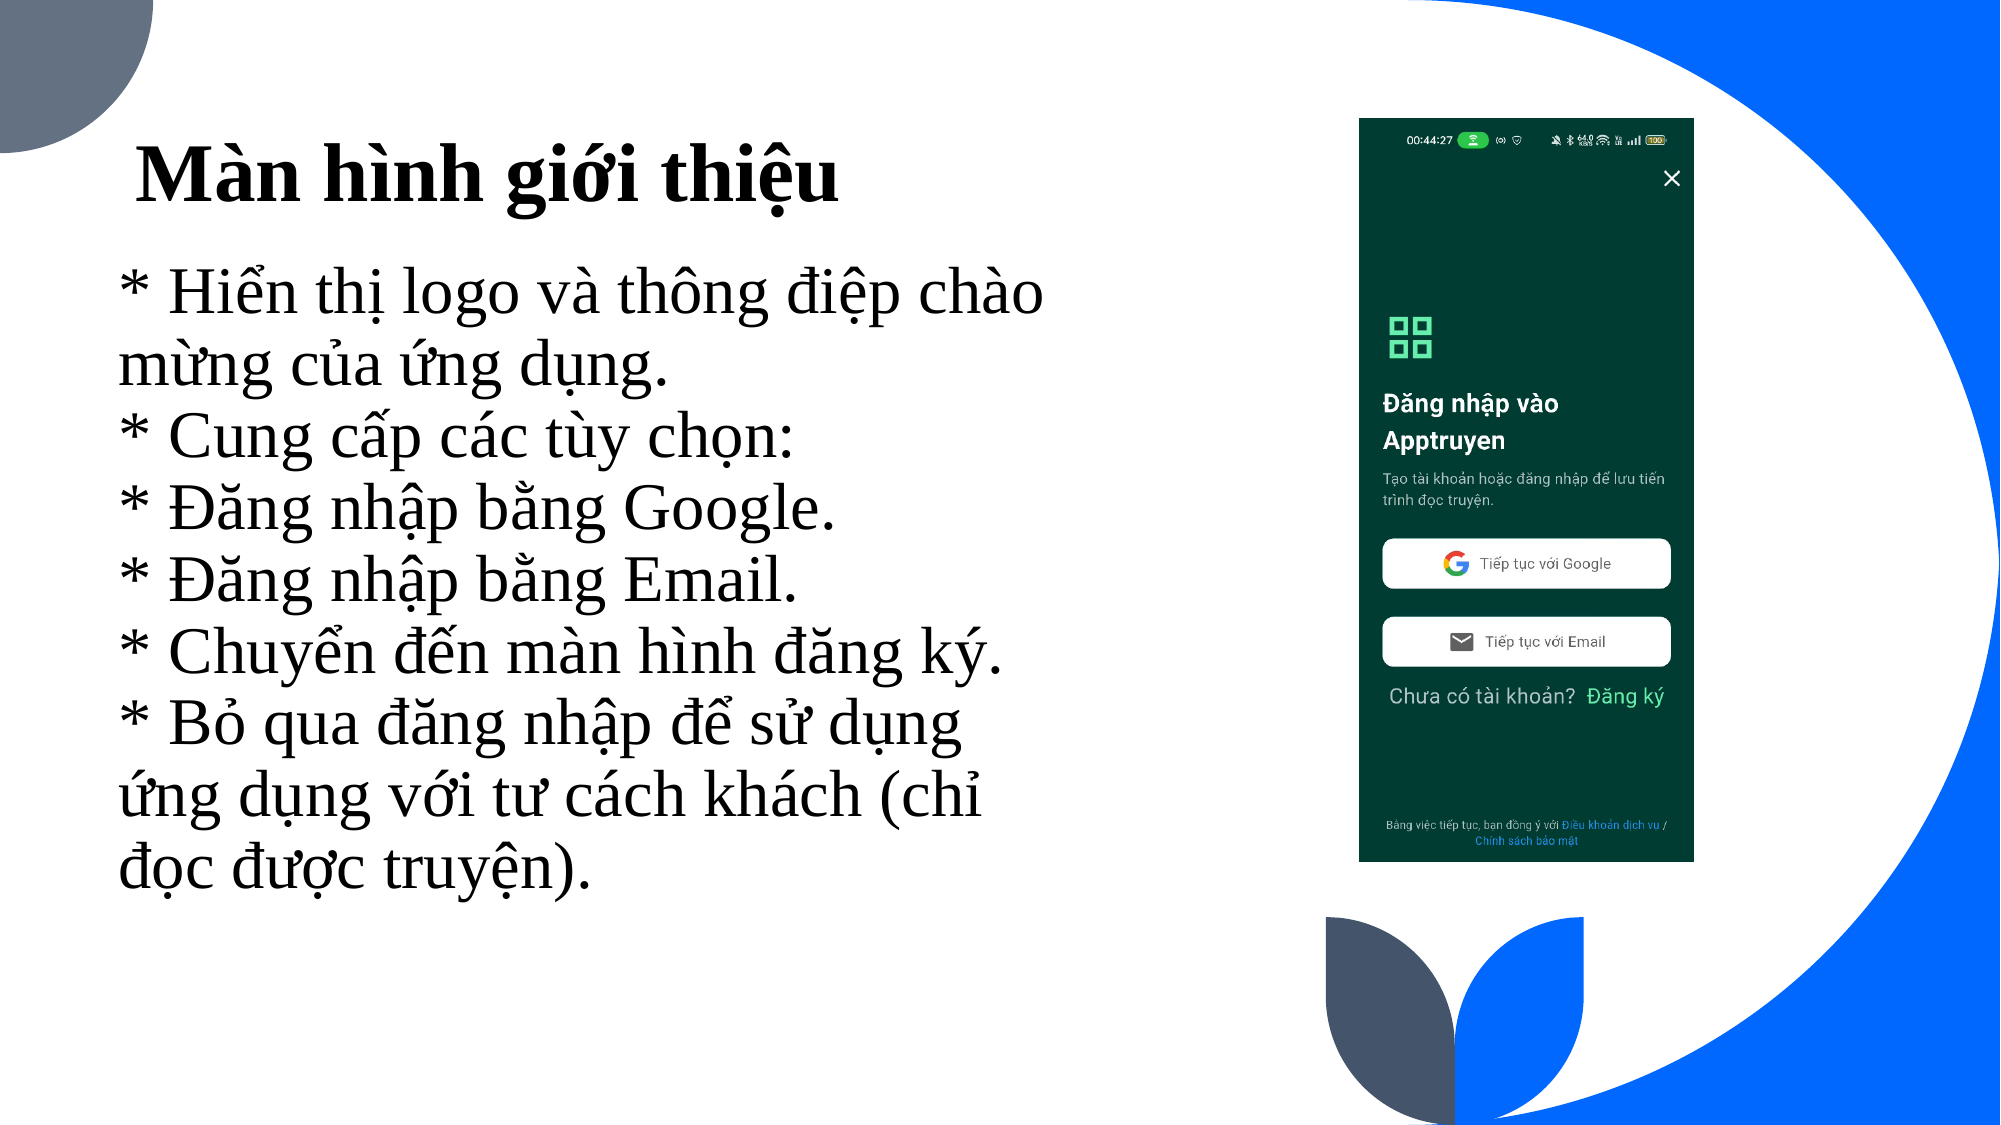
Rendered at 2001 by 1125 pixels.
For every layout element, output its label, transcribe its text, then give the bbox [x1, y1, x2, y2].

subtitle * Hiển thị logo và thông điệp chào mừng của ứng dụng. * Cung cấp các tùy chọn: * Đăng nhập bằng Google. * Đăng nhập bằng Email. * Chuyển đến màn hình đăng ký. * Bỏ qua đăng nhập để sử dụng ứng dụng với tư cách khách (chỉ đọc được truyện). [103, 248, 1085, 1072]
picture [1359, 118, 1694, 862]
title Màn hình giới thiệu [120, 27, 1000, 225]
